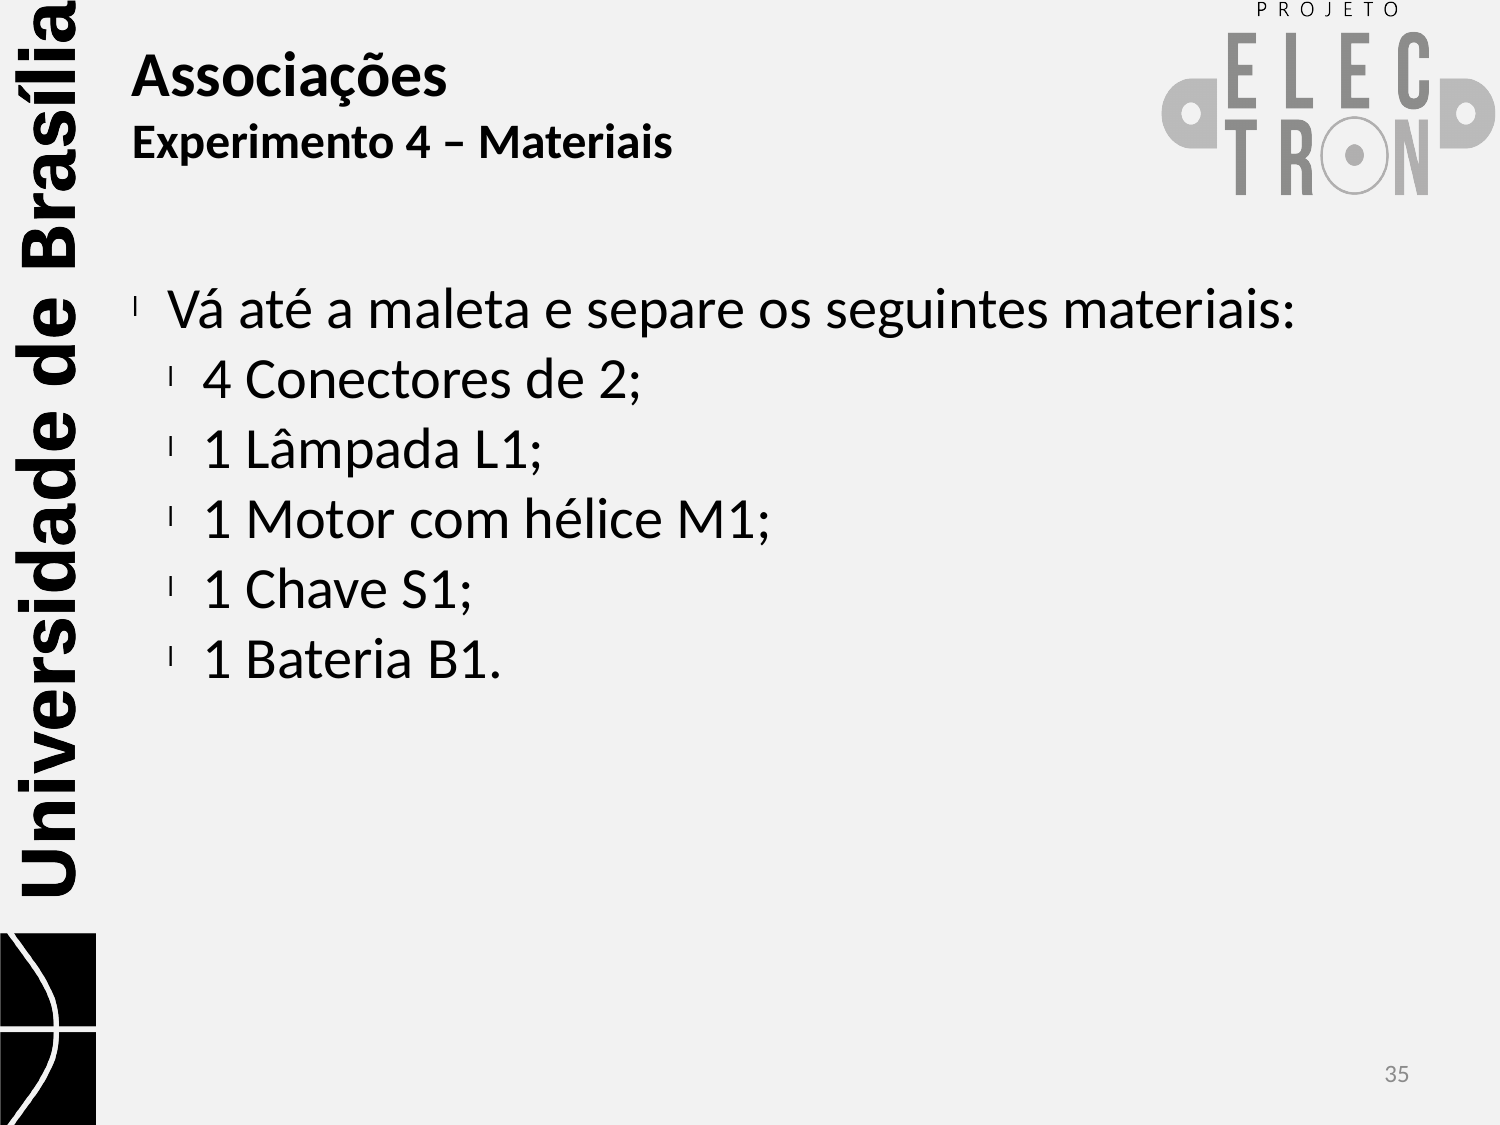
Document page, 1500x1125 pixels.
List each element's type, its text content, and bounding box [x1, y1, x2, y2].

text_box Associações Experimento 4 – Materiais [117, 23, 1125, 178]
picture [1, 1, 96, 1124]
text_box Vá até a maleta e separe os seguintes materiais: 4 Conectores de 2; 1 Lâmpada L1; 1 Motor com hélice M1; 1 Chave S1; 1 Bateria B1. [117, 262, 1425, 1005]
text_box <número> [1074, 1042, 1425, 1103]
picture [1157, 0, 1500, 197]
